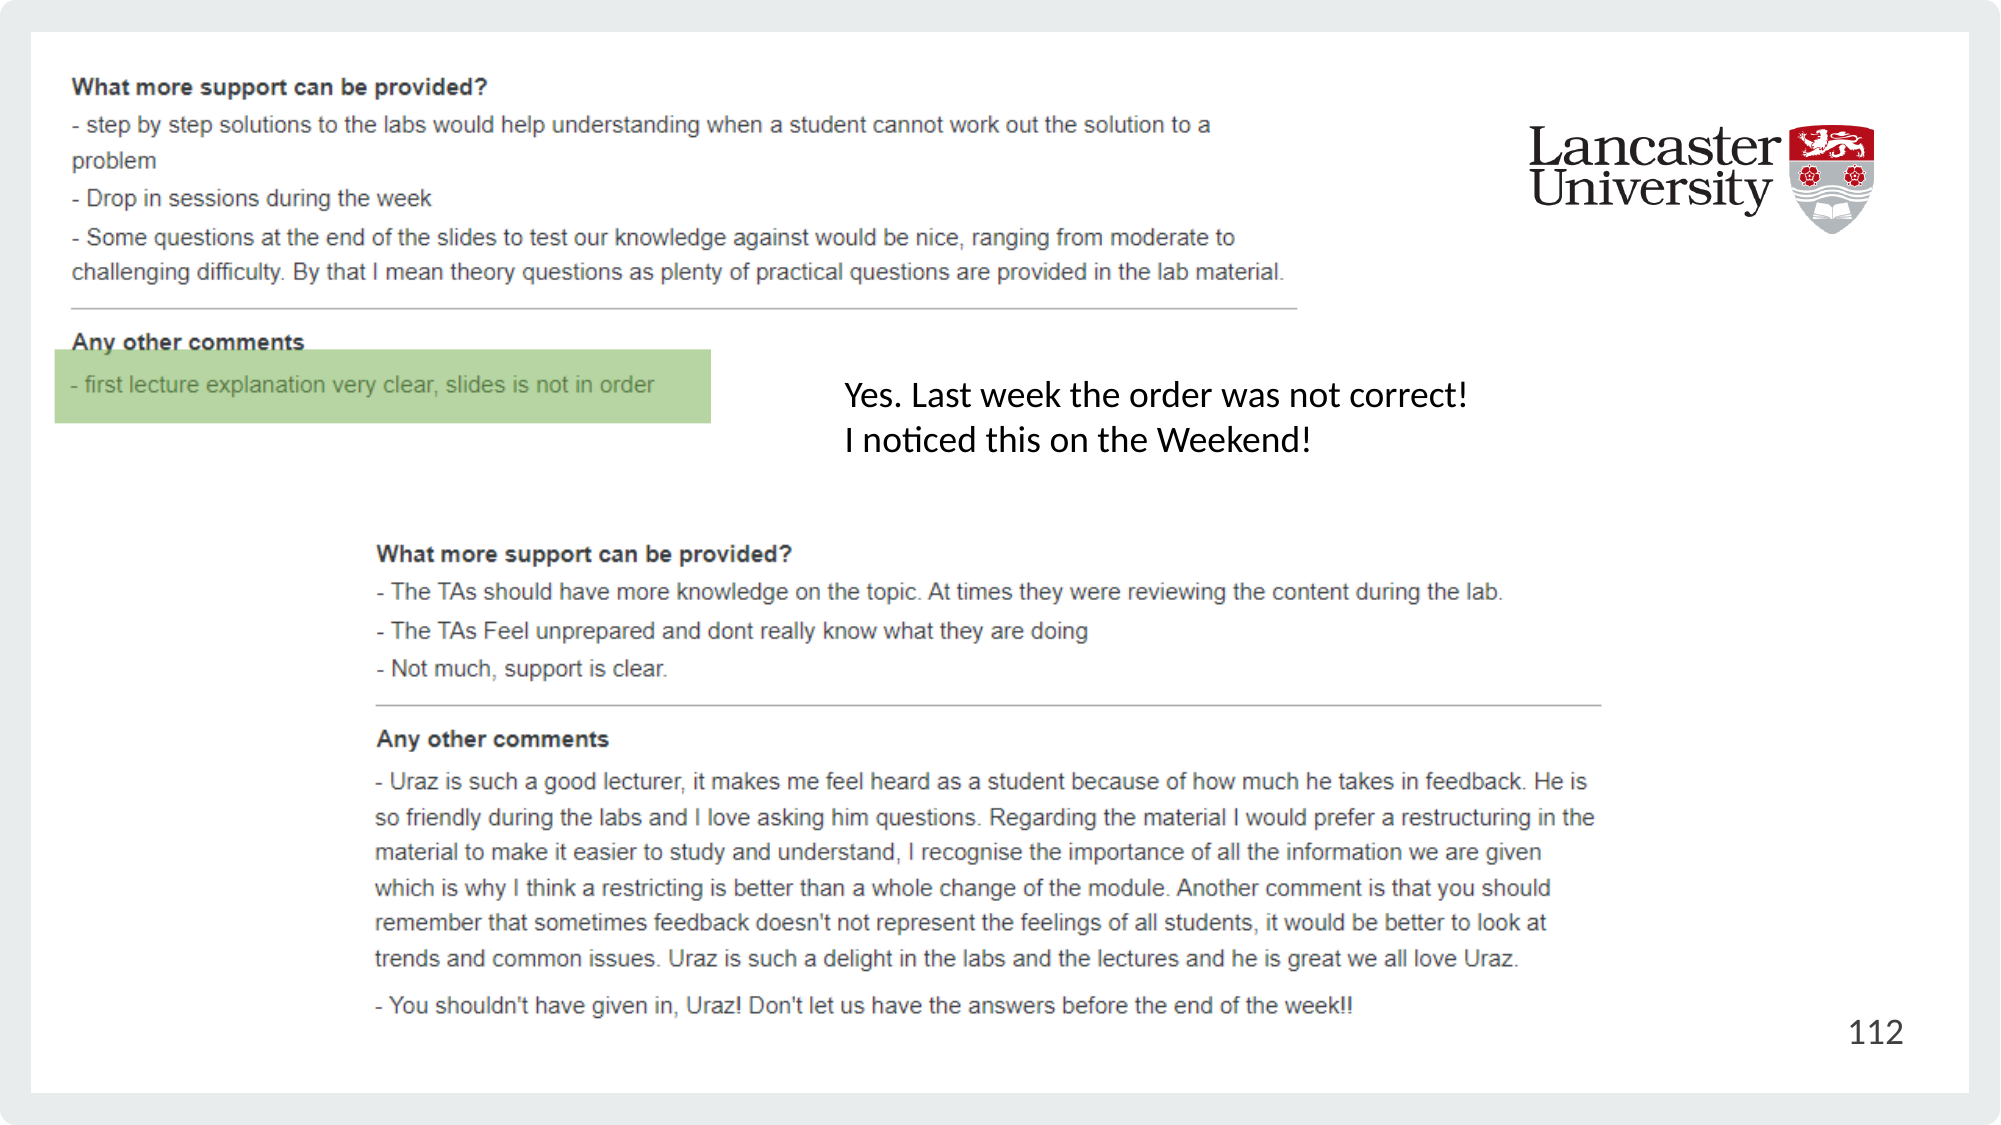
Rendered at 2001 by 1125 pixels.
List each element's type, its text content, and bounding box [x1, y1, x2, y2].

text_box Yes. Last week the order was not correct! I noticed this on the Weekend! [829, 362, 1500, 468]
text_box [54, 410, 711, 424]
picture [54, 64, 1346, 410]
slide_number 112 [1694, 999, 1919, 1060]
picture [365, 531, 1694, 1089]
